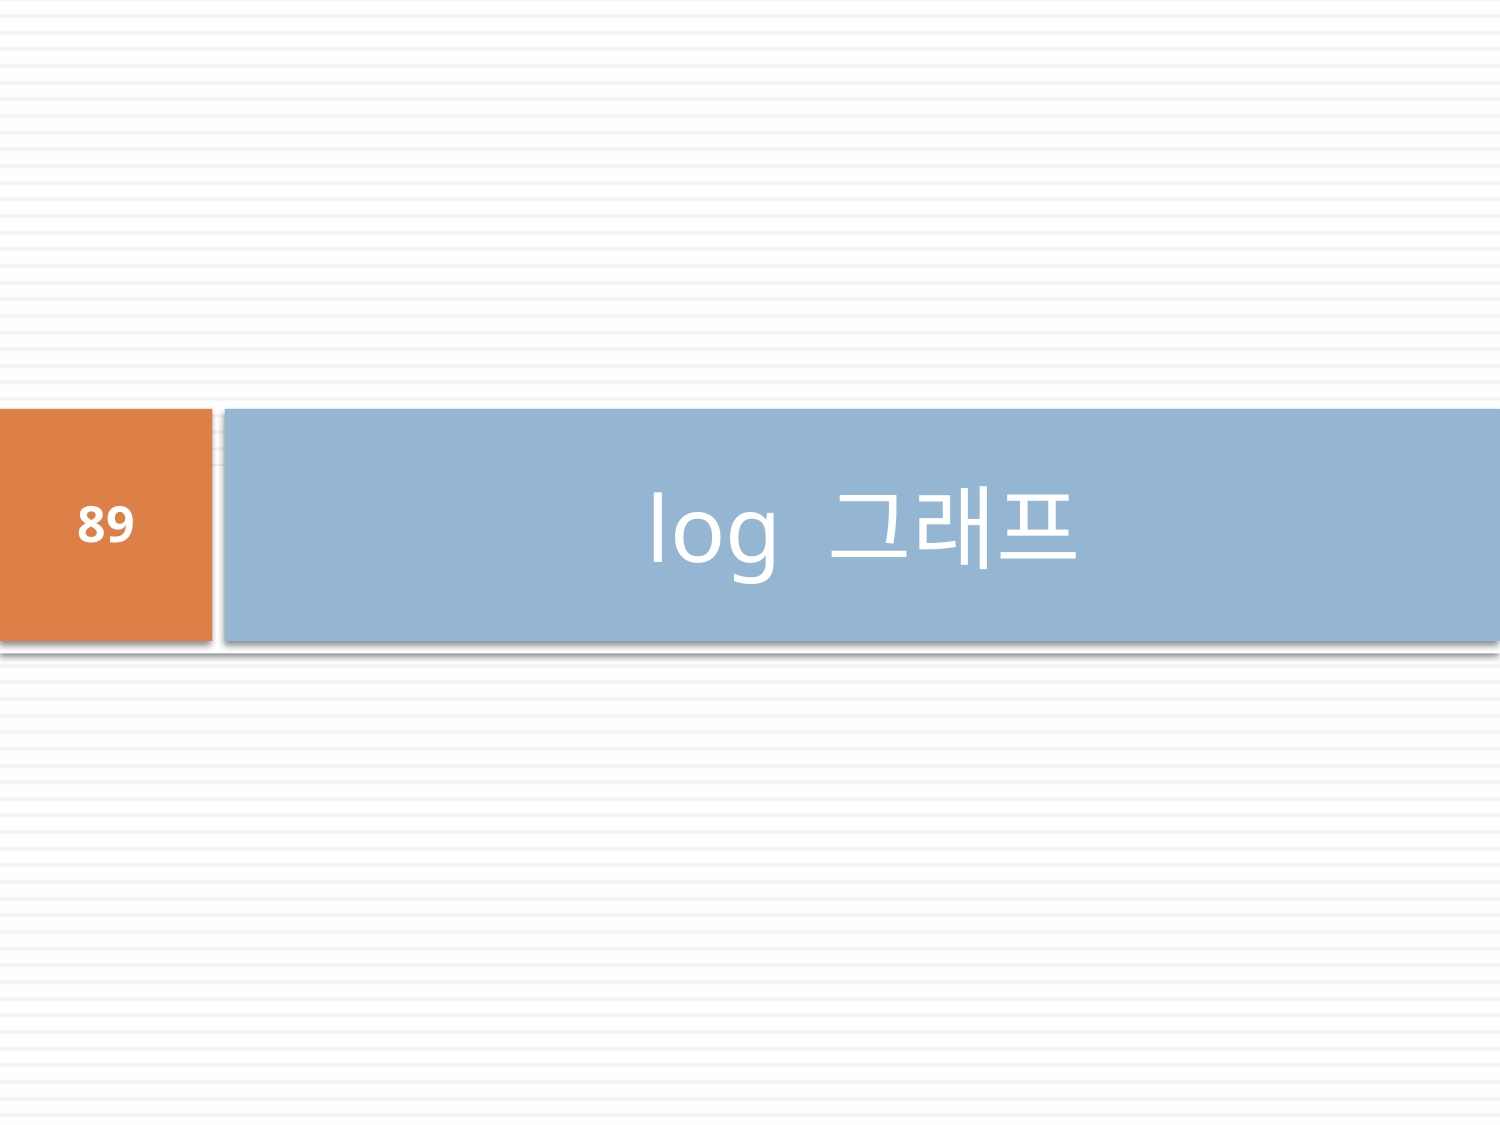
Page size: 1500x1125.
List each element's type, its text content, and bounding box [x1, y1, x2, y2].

title log 그래프 [238, 444, 1489, 607]
slide_number 89 [0, 469, 213, 585]
